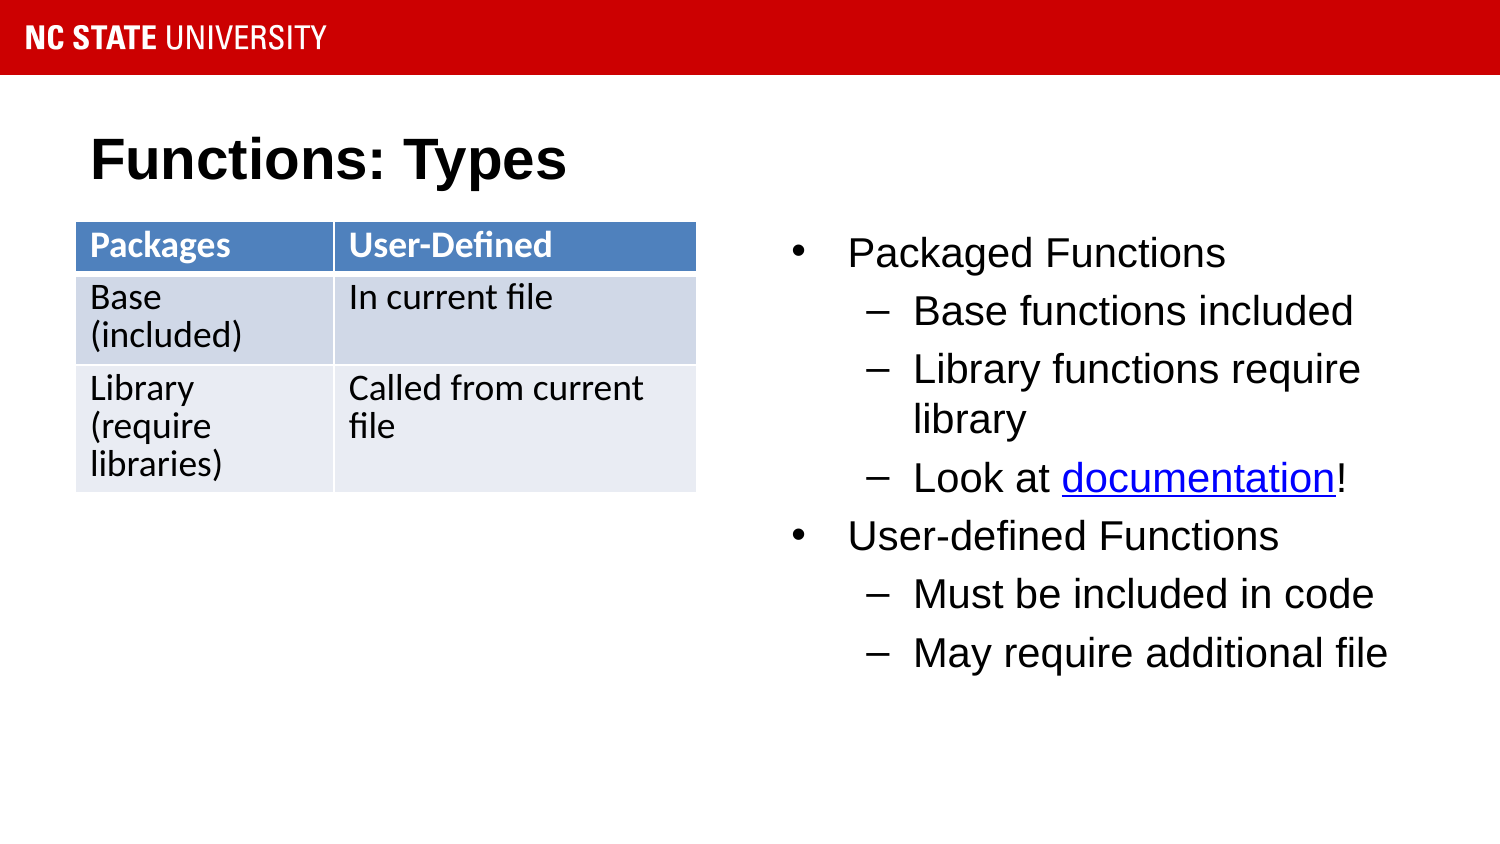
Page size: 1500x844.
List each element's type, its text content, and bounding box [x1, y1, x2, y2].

table_cell Called from current file [335, 366, 696, 492]
table_header Packages [76, 222, 333, 271]
table_cell Library (require libraries) [76, 366, 333, 492]
title Functions: Types [75, 90, 1425, 222]
picture [0, 0, 1500, 75]
table_cell Base (included) [76, 277, 333, 364]
list Packaged Functions Base functions included Library functions require library Look at documentation! User-defined Functions Must be included in code May require additional file [776, 217, 1452, 718]
table_header User-Defined [335, 222, 696, 271]
table_cell In current file [335, 277, 696, 364]
